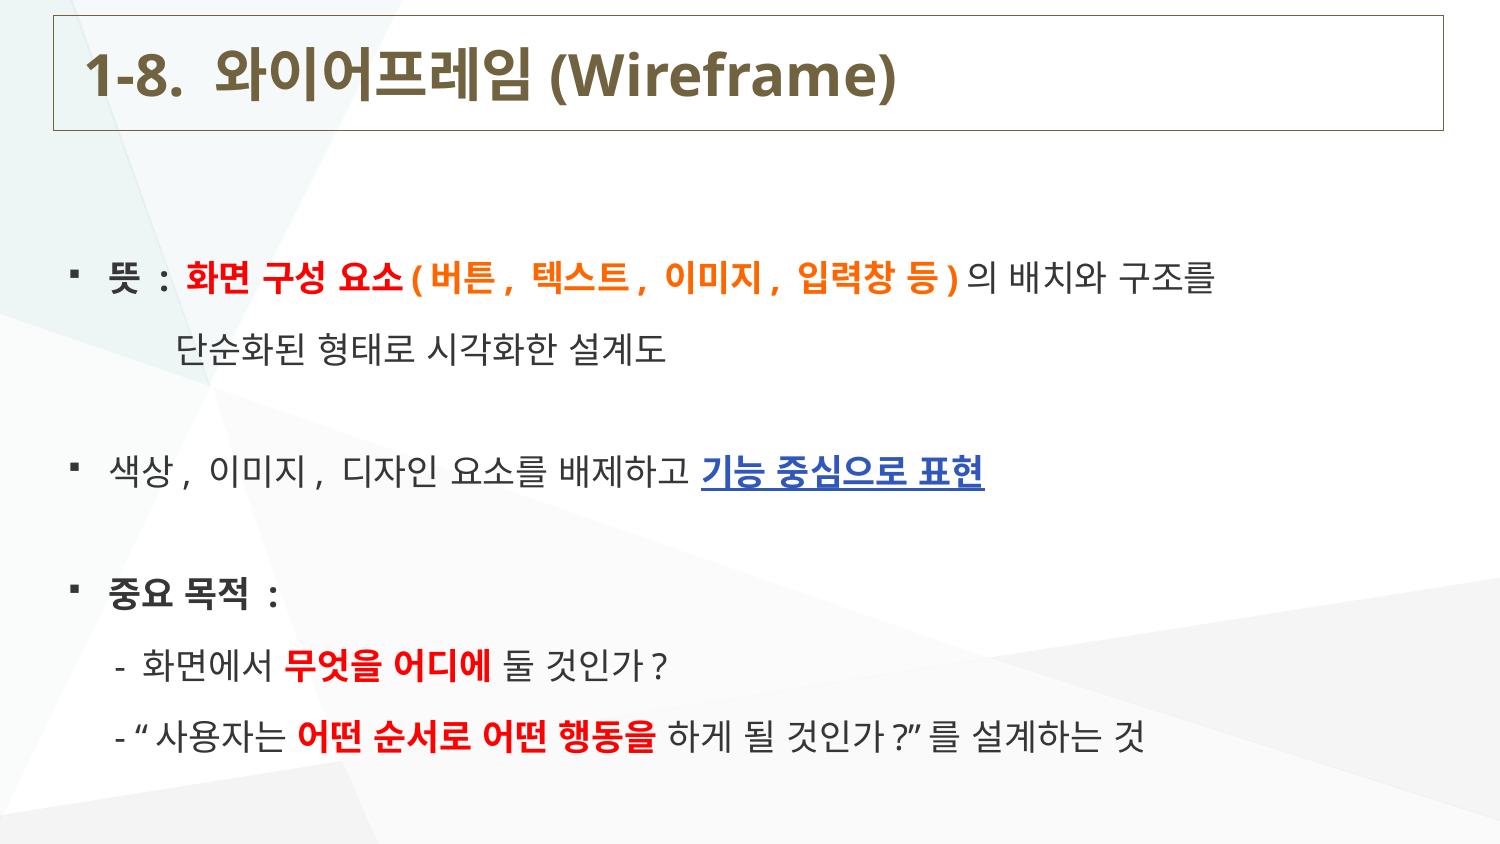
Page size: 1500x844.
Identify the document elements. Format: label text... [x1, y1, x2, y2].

title 1-8. 와이어프레임(Wireframe) [53, 15, 1444, 131]
list 뜻 : 화면 구성 요소(버튼, 텍스트, 이미지, 입력창 등)의 배치와 구조를 단순화된 형태로 시각화한 설계도 색상, 이미지, 디자인 요소를 배제하고 기능 중심으로 표현 중요 목적 : - 화면에서 무엇을 어디에 둘 것인가? - “사용자는 어떤 순서로 어떤 행동을 하게 될 것인가?”를 설계하는 것 [53, 227, 1444, 772]
